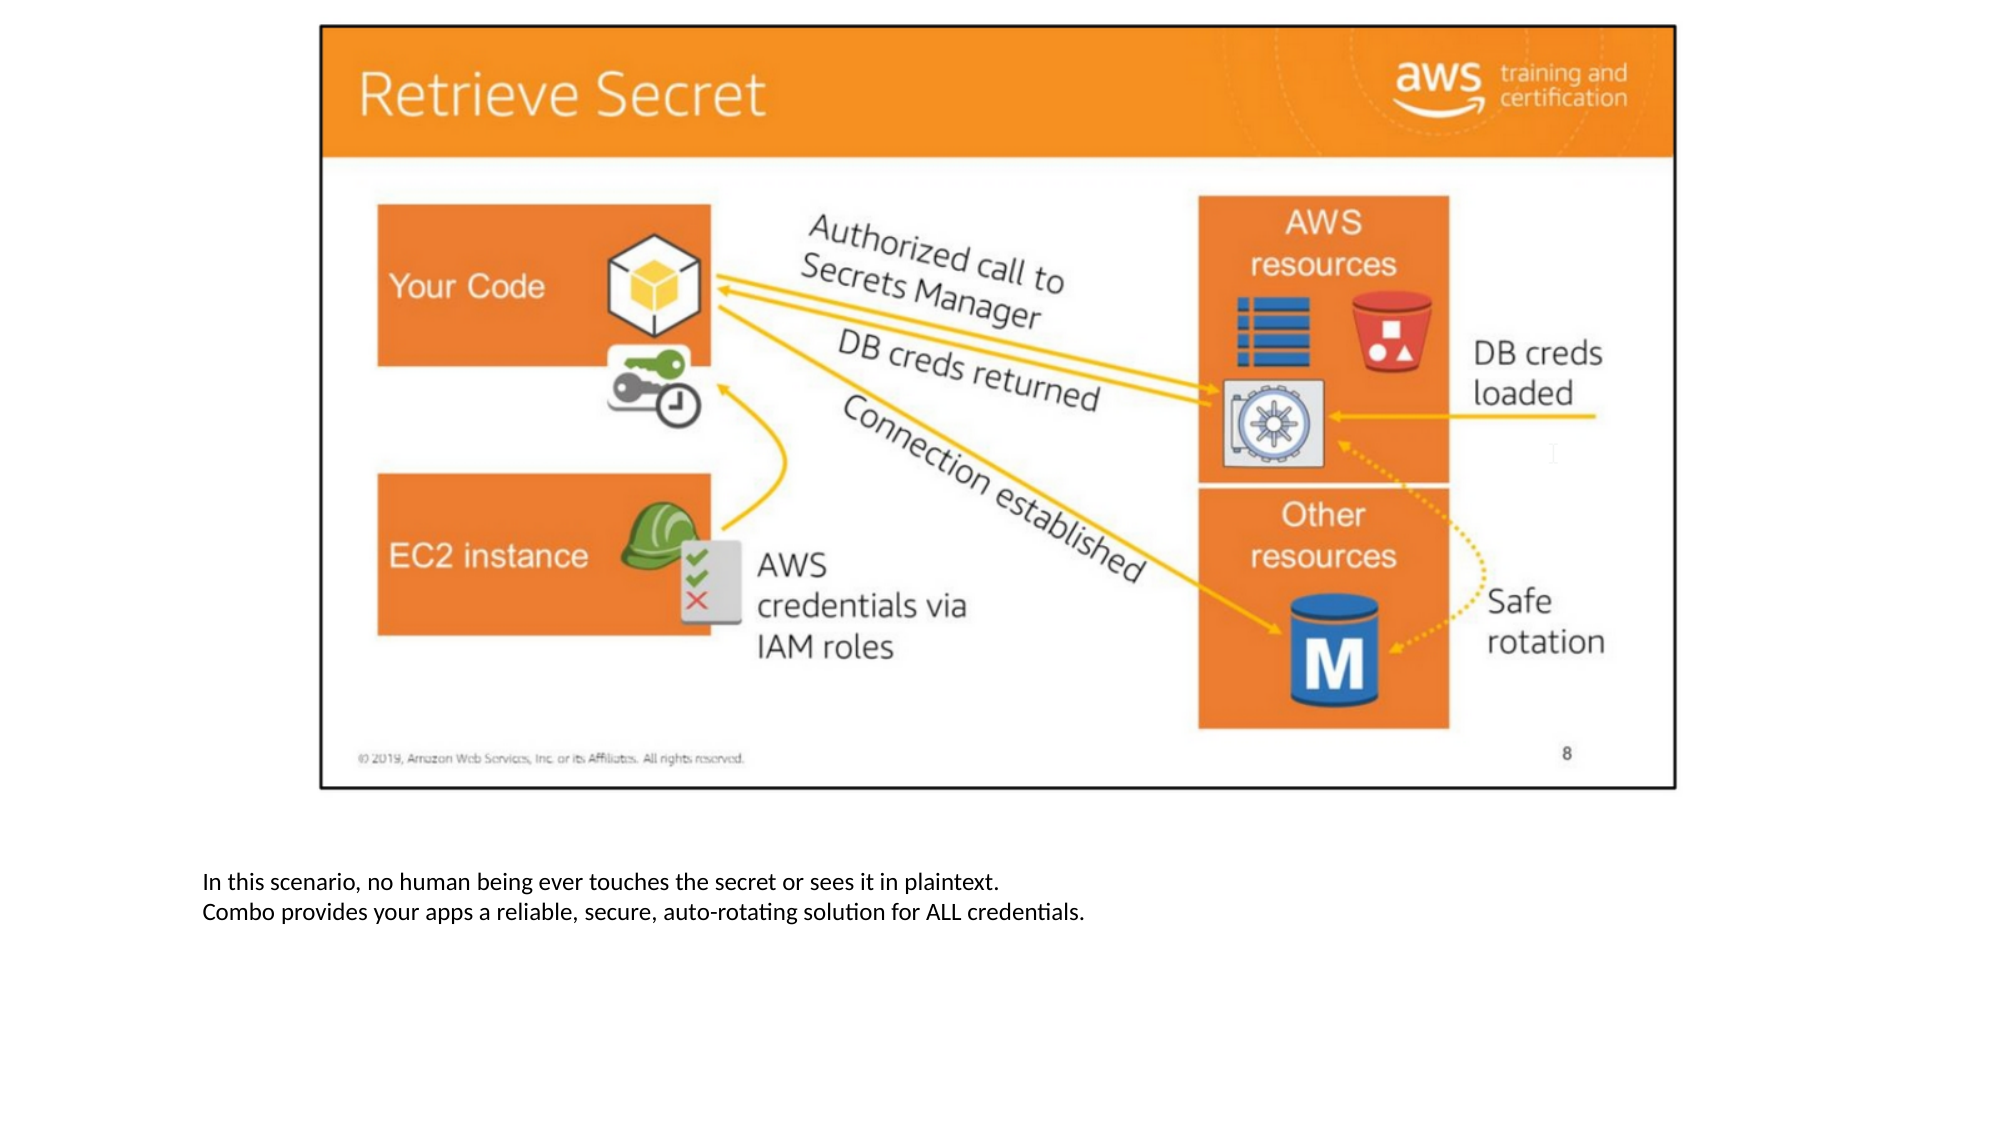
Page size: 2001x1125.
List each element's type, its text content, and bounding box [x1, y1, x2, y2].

text_box In this scenario, no human being ever touches the secret or sees it in plaintext. Combo provides your apps a reliable, secure, auto-rotating solution for ALL credentials. [187, 858, 1103, 933]
picture [317, 17, 1683, 804]
